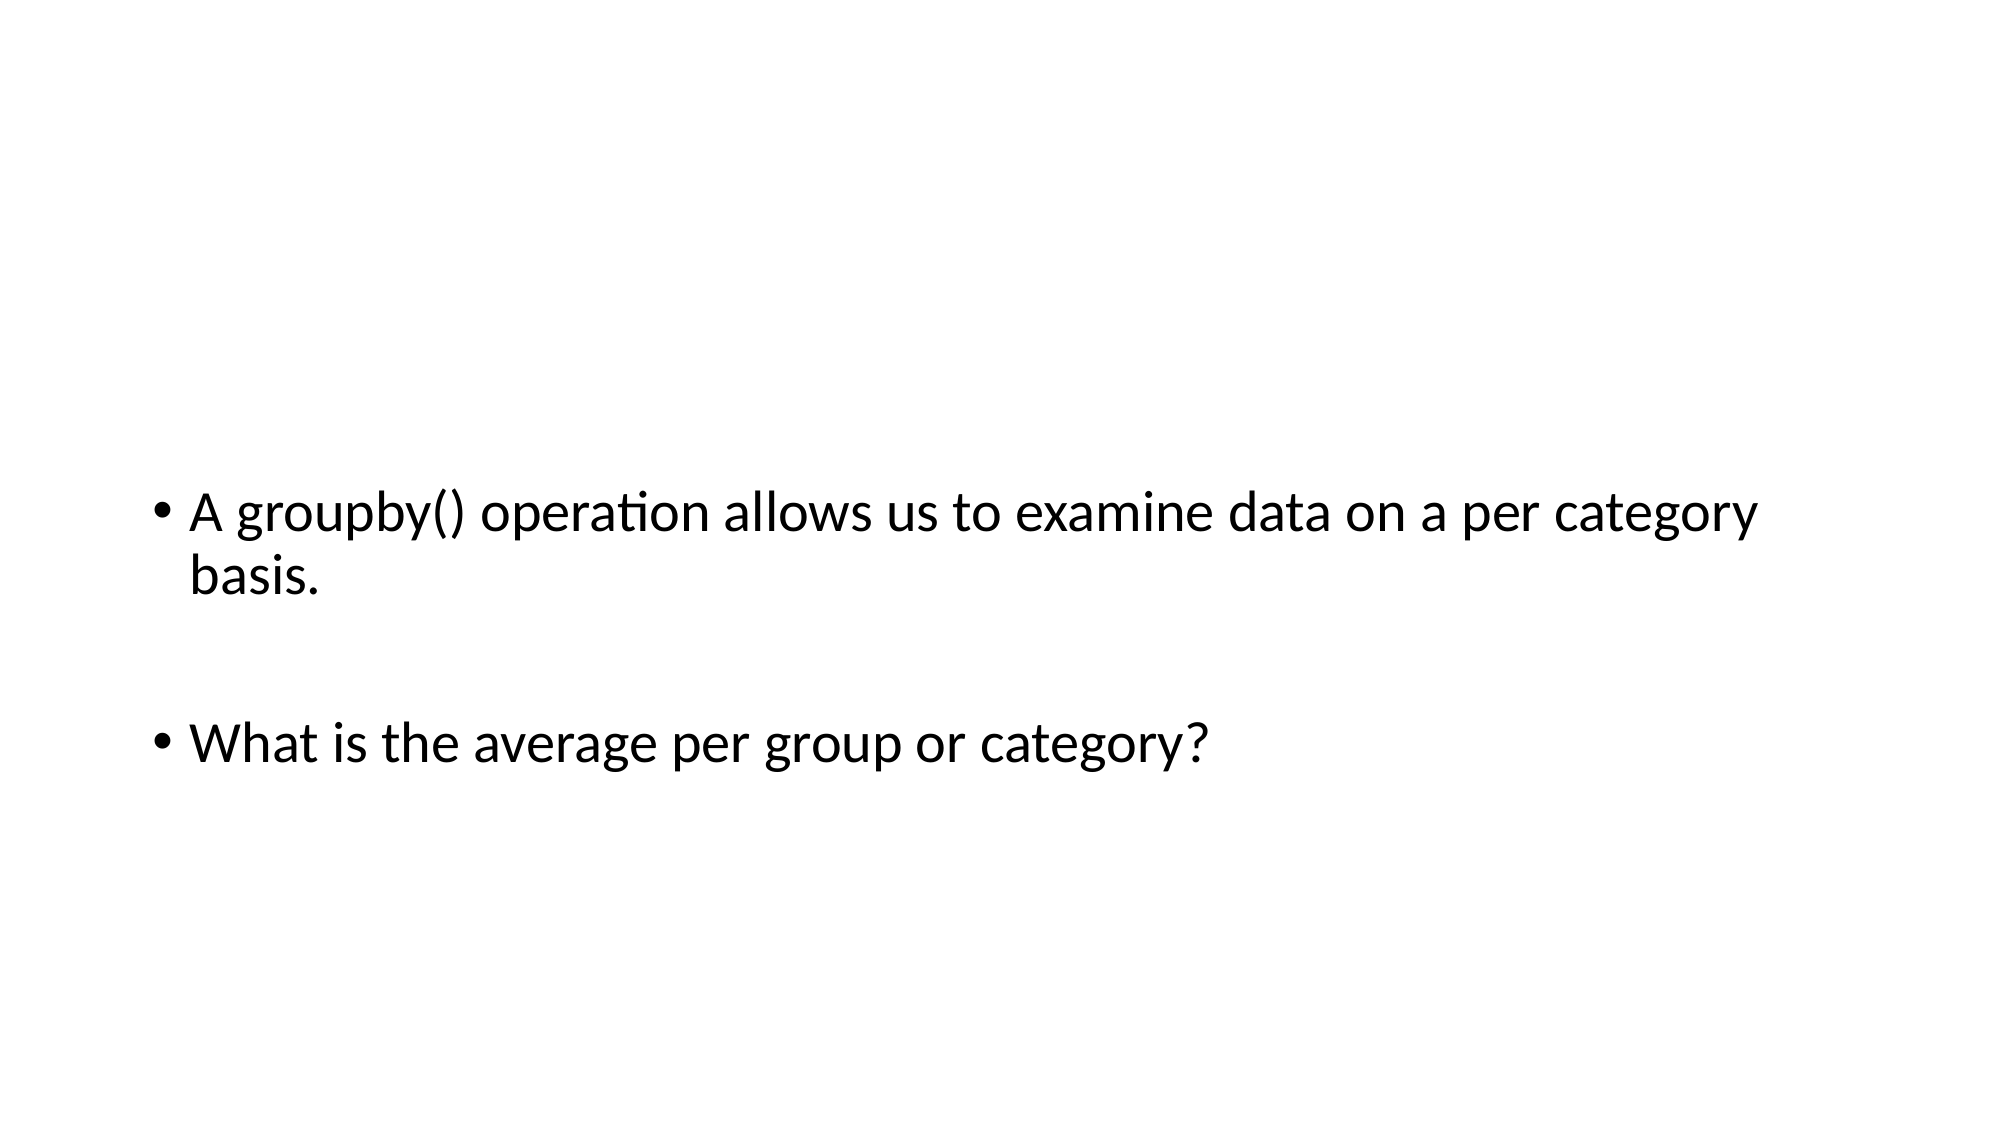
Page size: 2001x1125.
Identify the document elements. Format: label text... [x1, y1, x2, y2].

list A groupby() operation allows us to examine data on a per category basis. What is the average per group or category? [137, 299, 1863, 1014]
